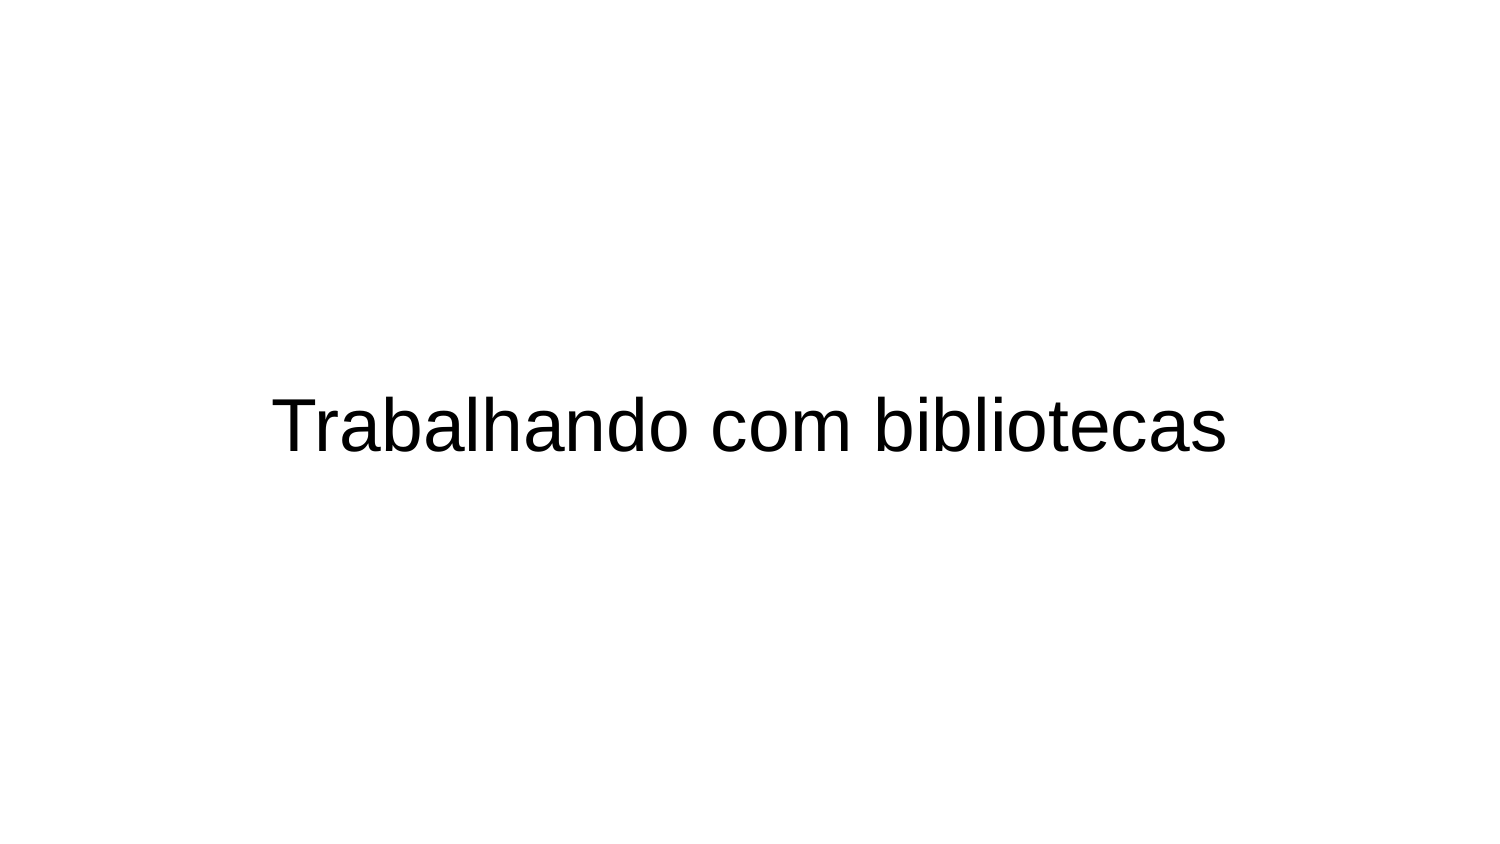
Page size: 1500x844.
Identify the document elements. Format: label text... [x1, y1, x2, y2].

title Trabalhando com bibliotecas [51, 352, 1449, 491]
